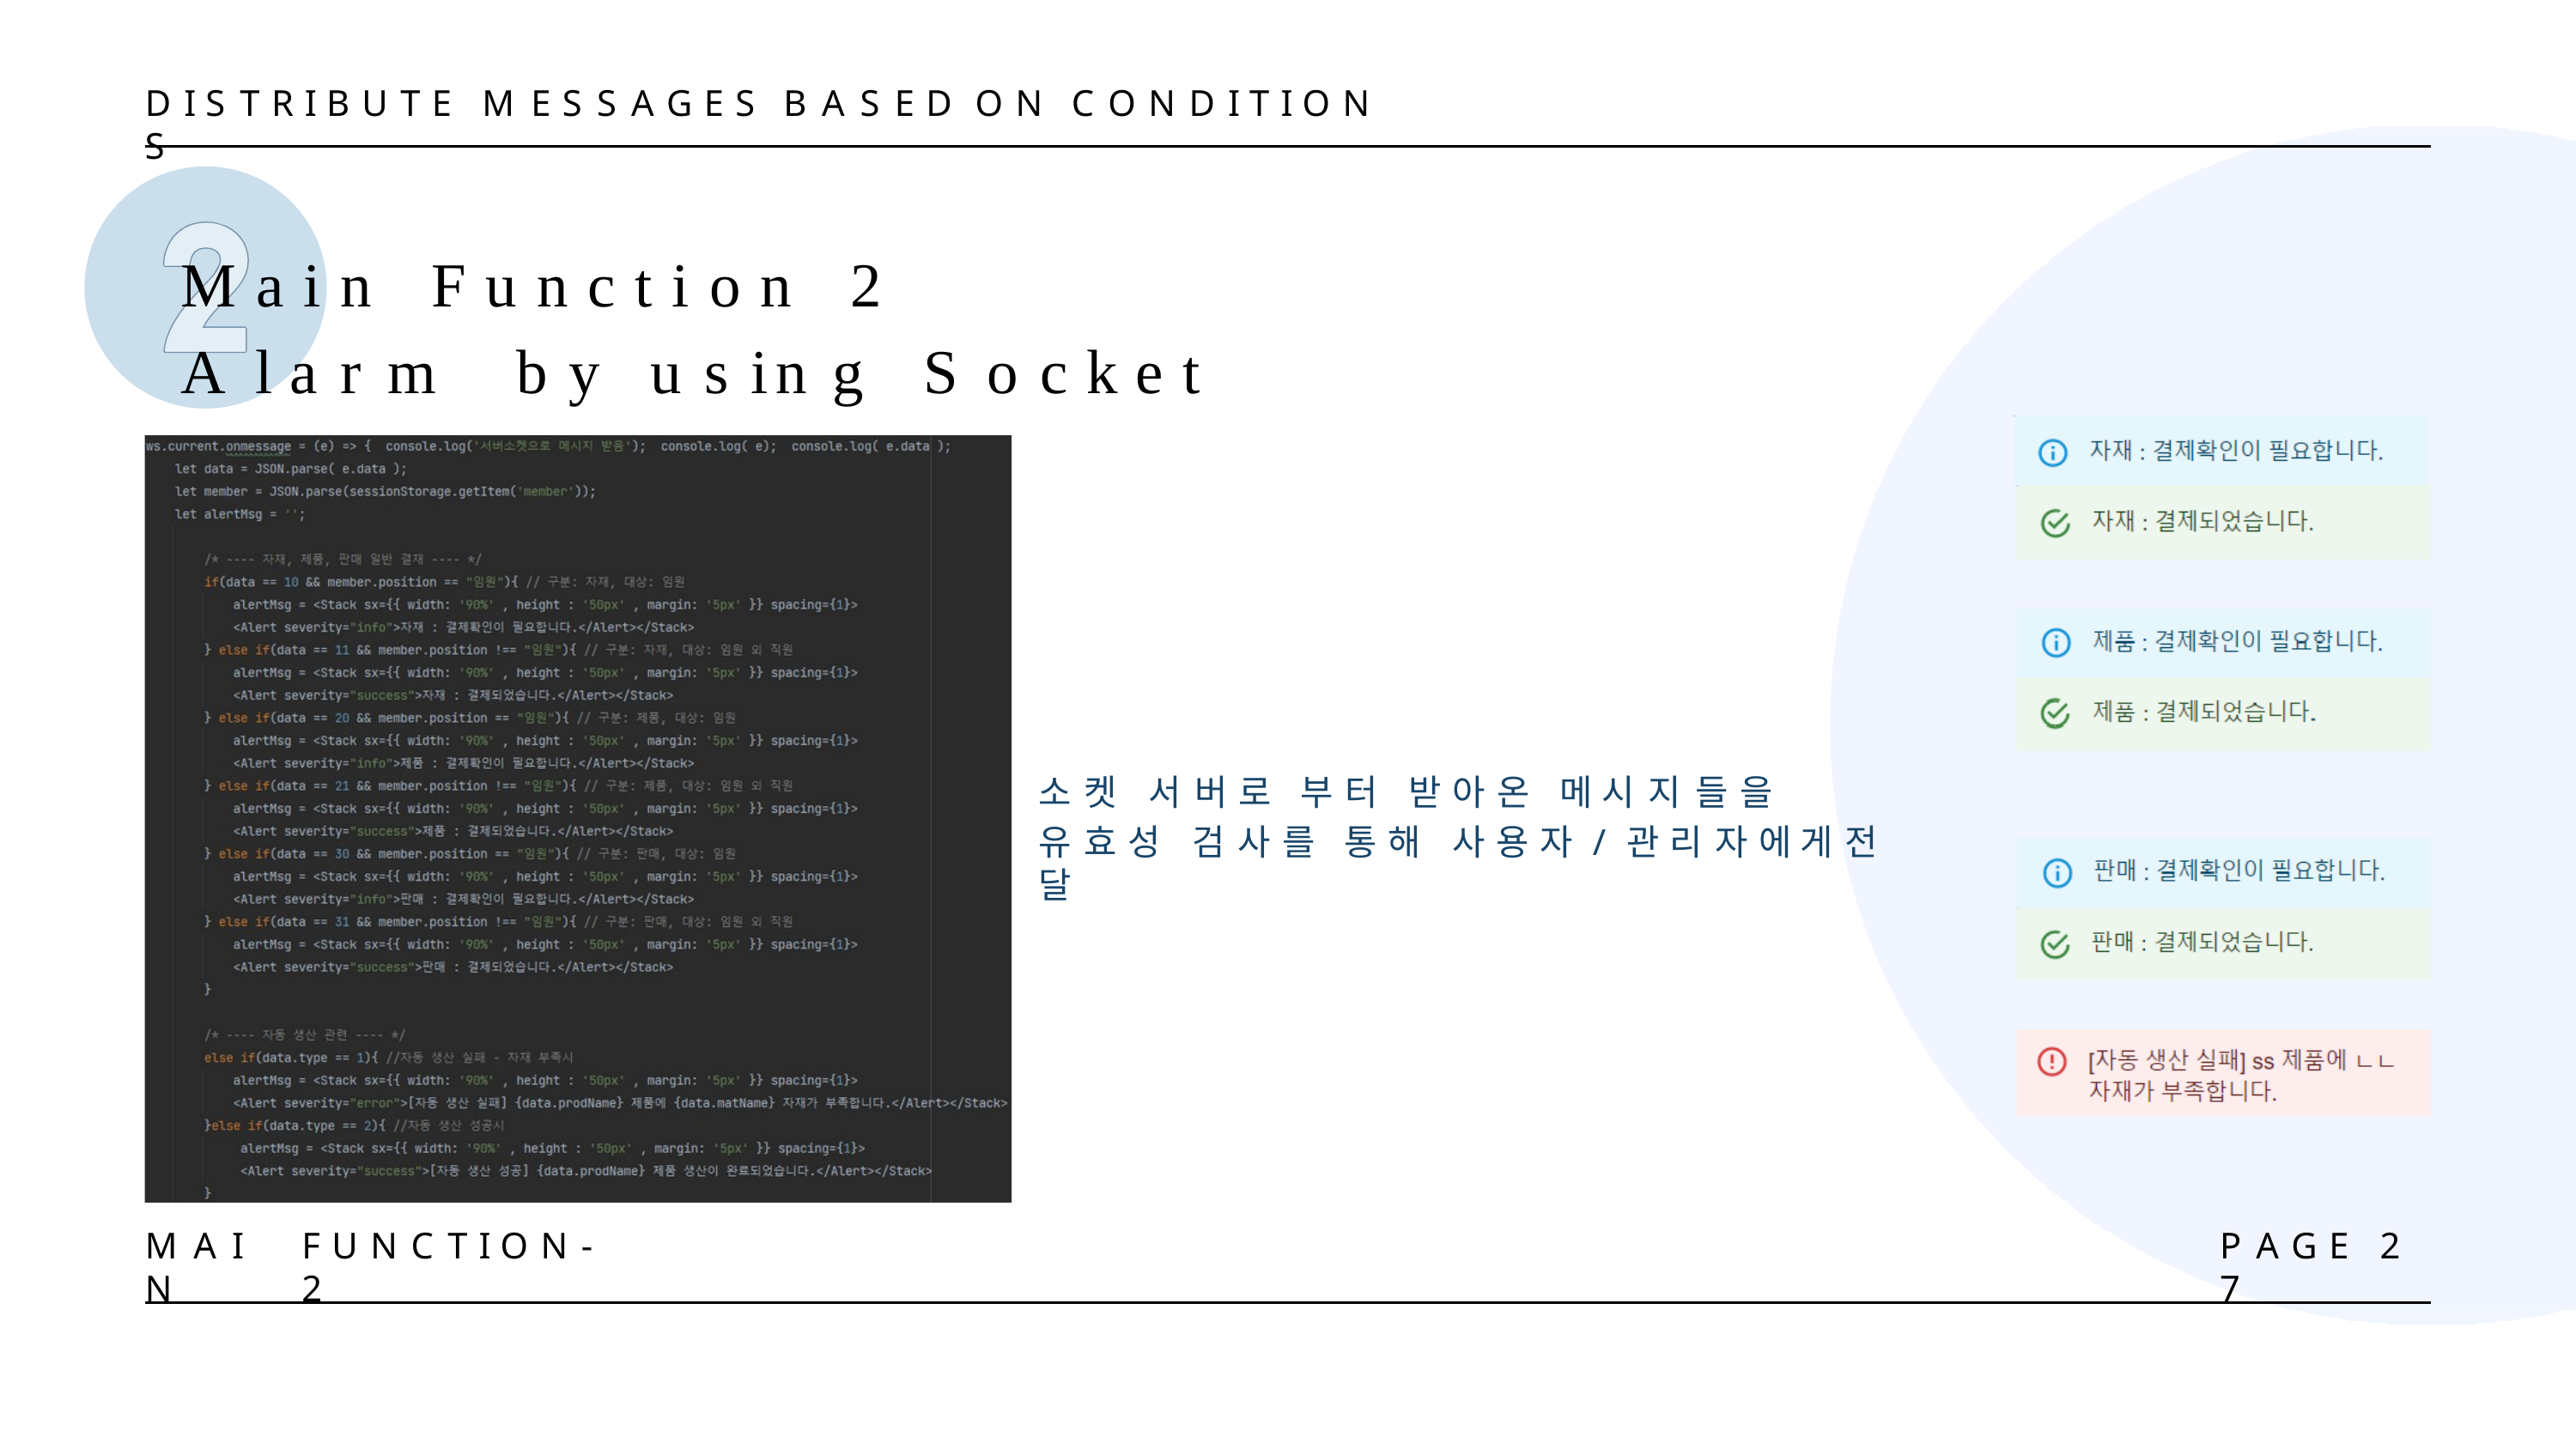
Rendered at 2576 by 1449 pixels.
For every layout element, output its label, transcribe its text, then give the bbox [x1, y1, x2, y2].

text_box [84, 186, 138, 389]
text_box D I S T R I B U T E M E S S A G E S B A S E D O N C O N D I T I O N S [143, 78, 1394, 126]
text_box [144, 125, 2576, 1325]
